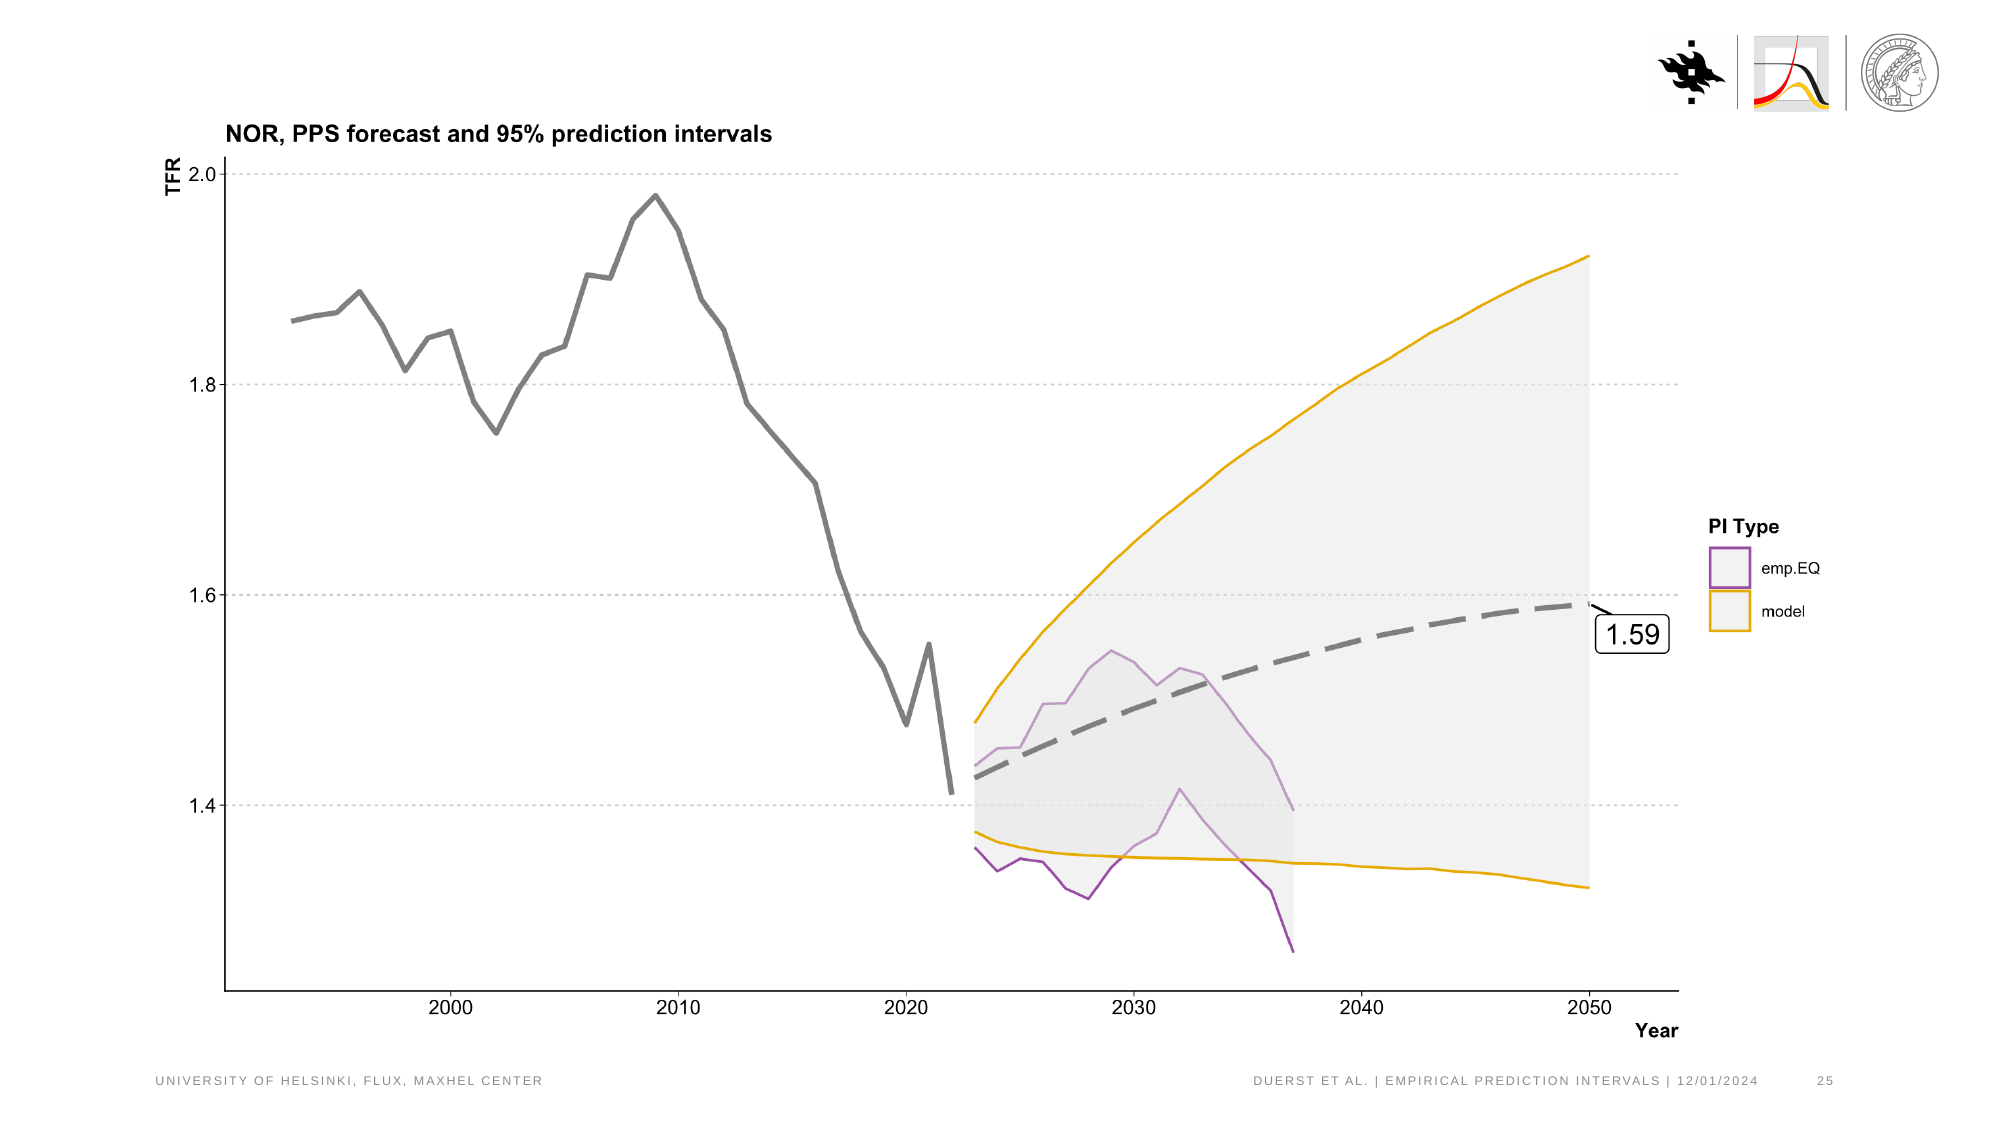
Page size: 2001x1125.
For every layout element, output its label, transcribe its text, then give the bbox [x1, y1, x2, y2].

picture [1746, 26, 1947, 119]
picture [1647, 34, 1737, 110]
footer University of Helsinki, FLUX, MaxHel Center Duerst et al. | Empirical Prediction Intervals | 12/01/2024 25 [155, 1058, 1845, 1089]
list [155, 114, 1845, 1051]
